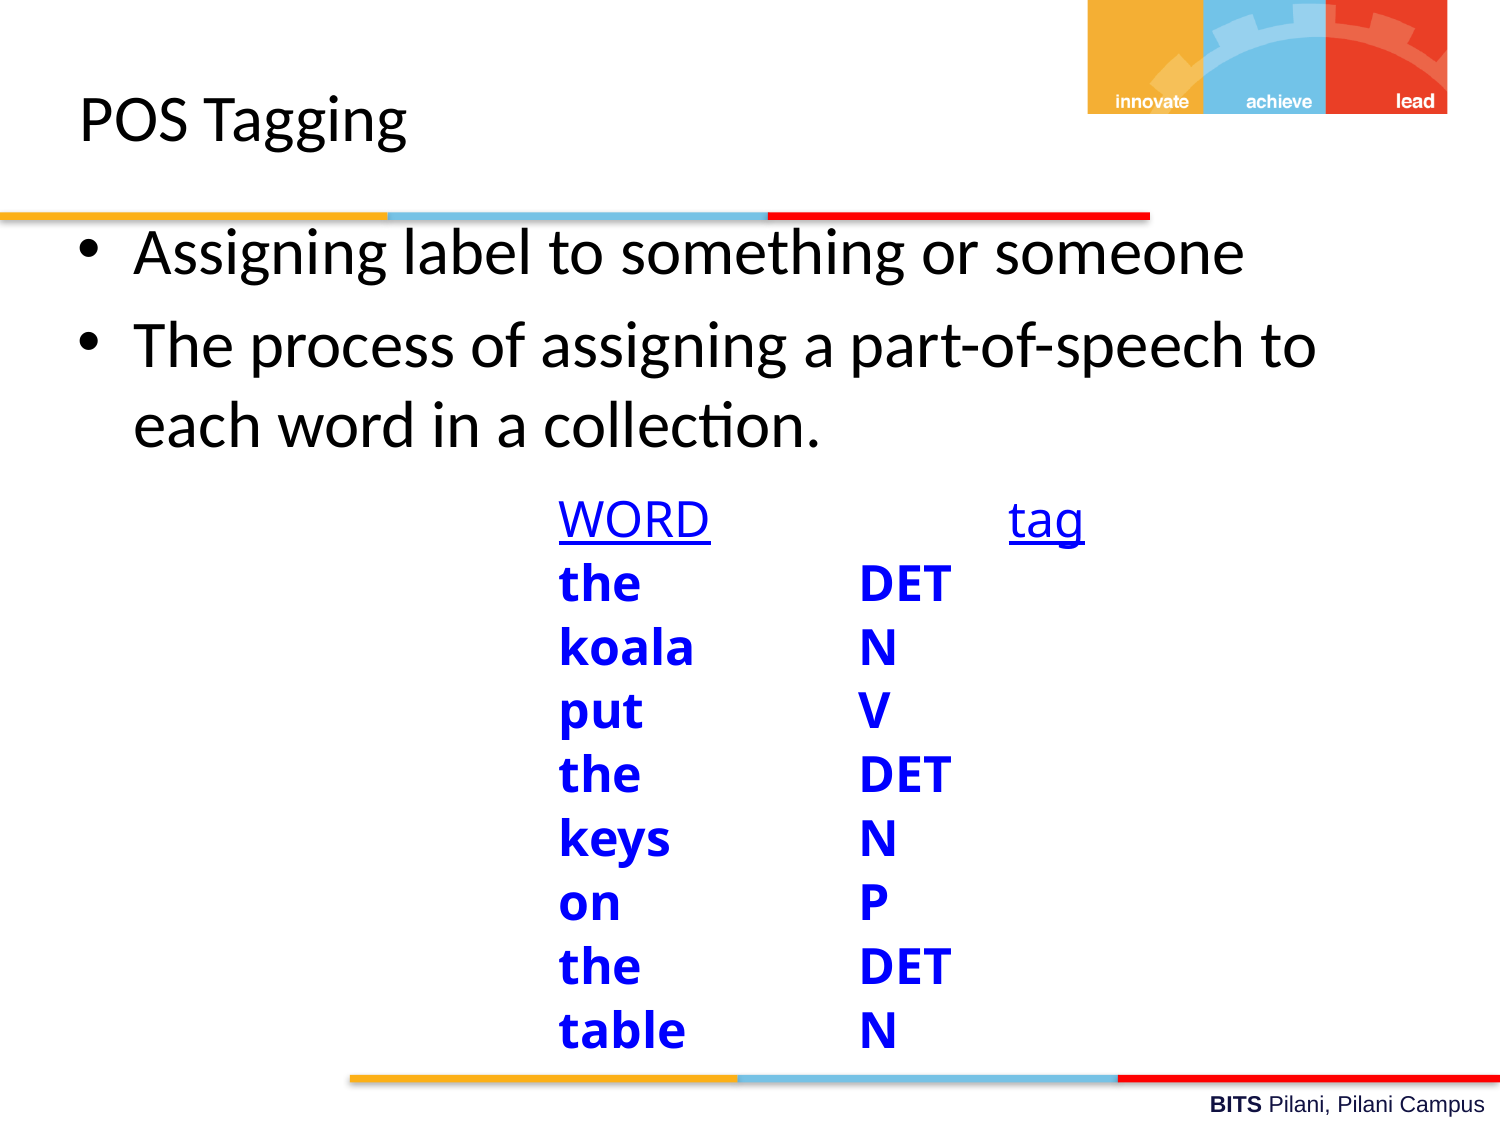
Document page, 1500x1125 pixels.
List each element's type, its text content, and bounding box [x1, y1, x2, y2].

list Assigning label to something or someone The process of assigning a part-of-speech to each word in a collection. [62, 199, 1413, 488]
picture [1087, 0, 1448, 114]
text_box WORD tag the DET koala N put V the DET keys N on P the DET table N [337, 486, 1263, 1125]
title POS Tagging [64, 45, 1069, 185]
